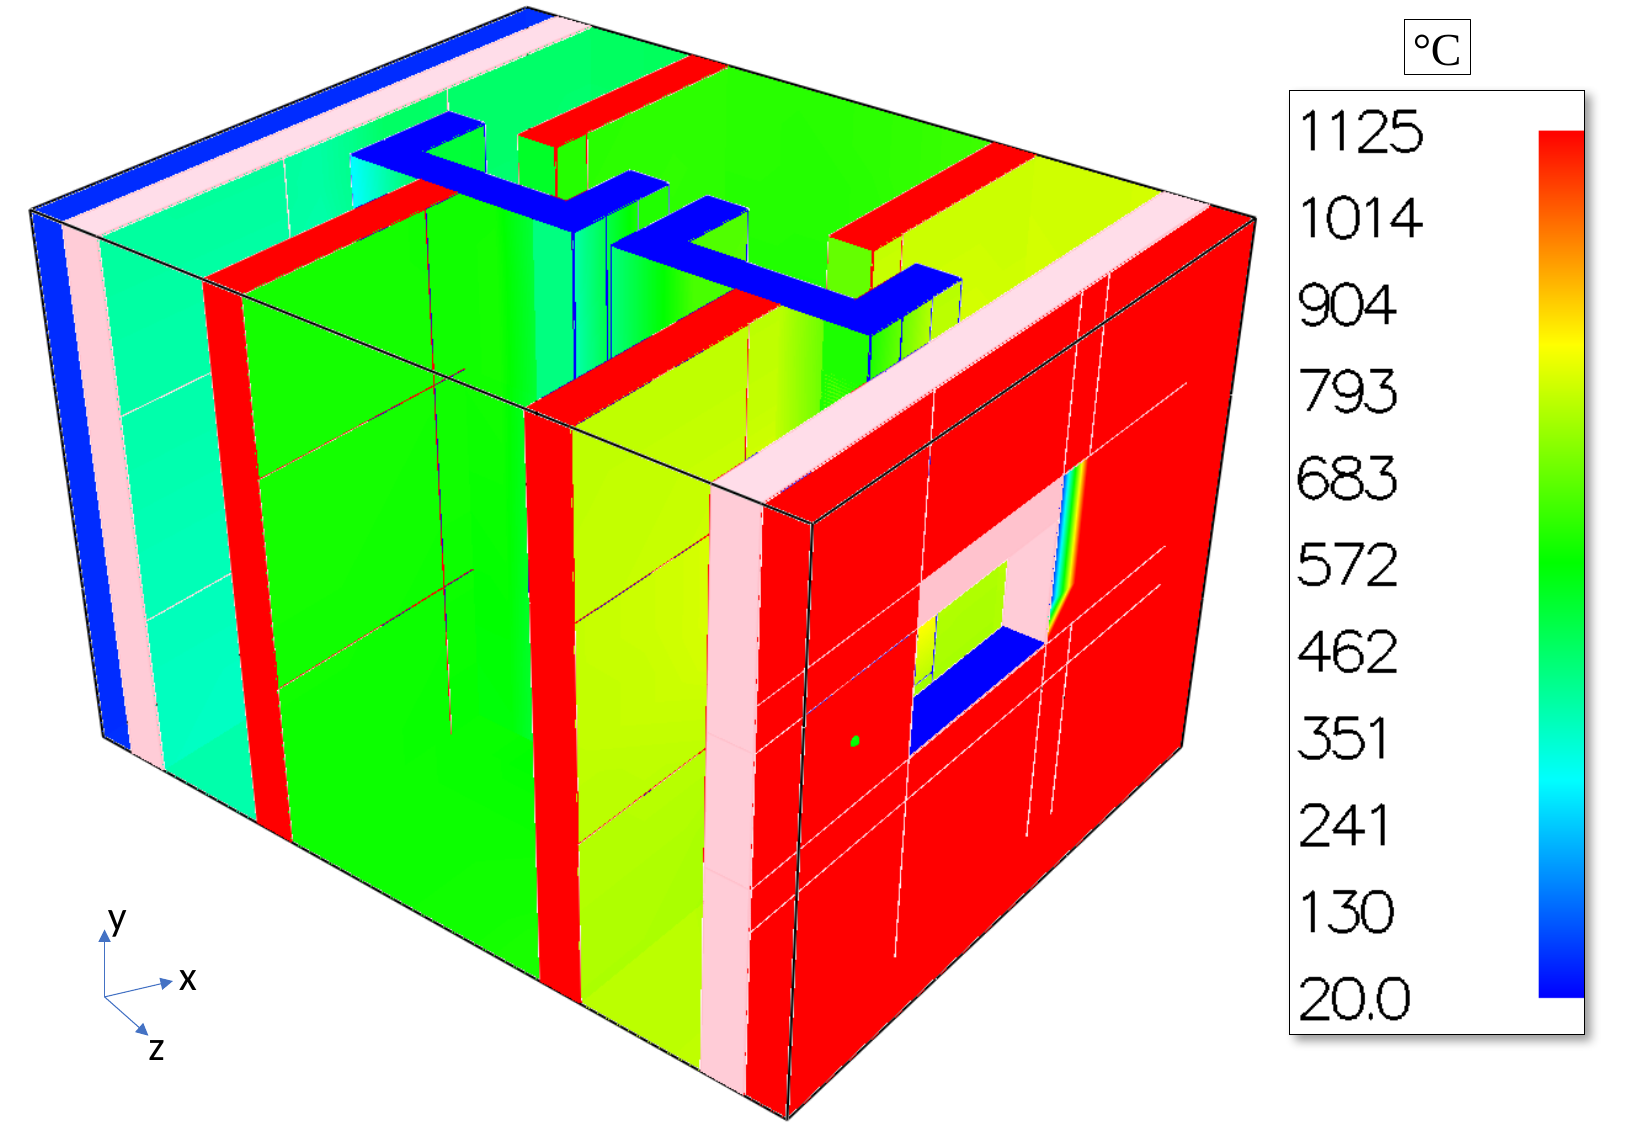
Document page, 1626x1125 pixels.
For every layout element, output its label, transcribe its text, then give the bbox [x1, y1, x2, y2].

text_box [92, 880, 213, 1077]
picture [1290, 90, 1585, 1035]
picture [0, 0, 1262, 1125]
text_box °C [1404, 19, 1471, 75]
